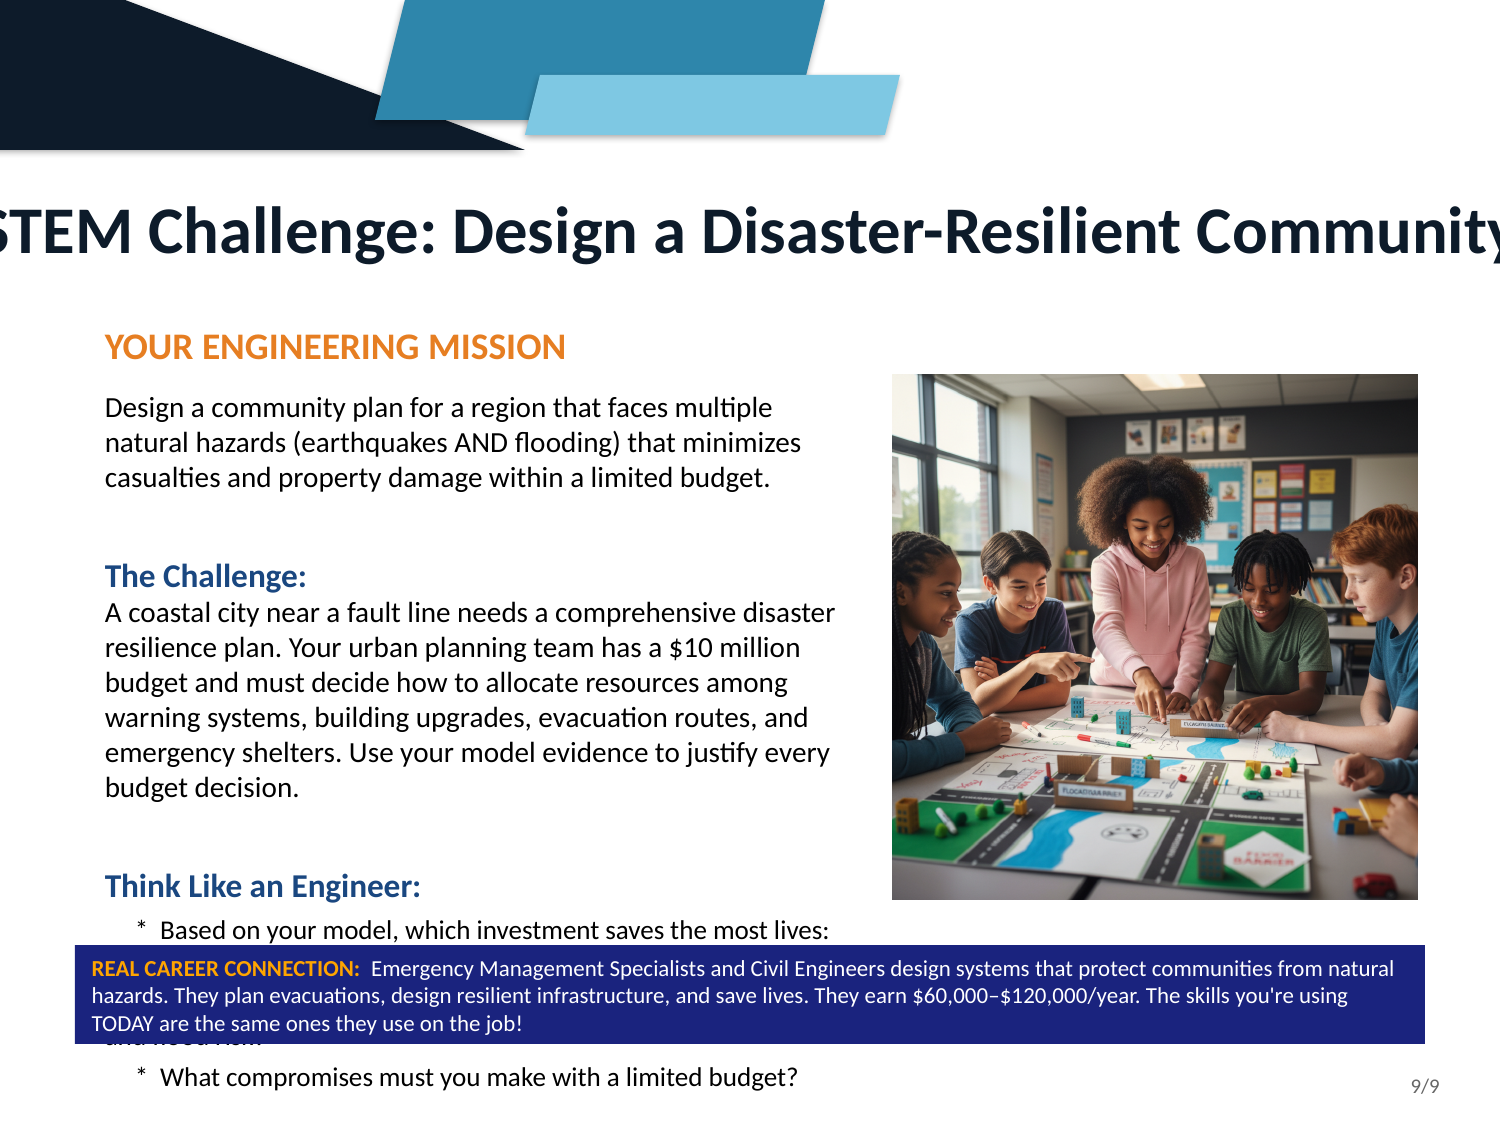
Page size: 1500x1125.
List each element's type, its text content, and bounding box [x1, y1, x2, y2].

text_box STEM Challenge: Design a Disaster-Resilient Community [0, 179, 1500, 275]
text_box REAL CAREER CONNECTION: Emergency Management Specialists and Civil Engineers design systems that protect communities from natural hazards. They plan evacuations, design resilient infrastructure, and save lives. They earn $60,000–$120,000/year. The skills you're using TODAY are the same ones they use on the job! [74, 945, 1425, 1044]
text_box 9/9 [1395, 1065, 1455, 1105]
text_box YOUR ENGINEERING MISSION Design a community plan for a region that faces multiple natural hazards (earthquakes AND flooding) that minimizes casualties and property damage within a limited budget. The Challenge: A coastal city near a fault line needs a comprehensive disaster resilience plan. Your urban planning team has a $10 million budget and must decide how to allocate resources among warning systems, building upgrades, evacuation routes, and emergency shelters. Use your model evidence to justify every budget decision. Think Like an Engineer: * Based on your model, which investment saves the most lives: warning systems, building codes, or evacuation routes? * How do you prioritize when the city faces BOTH earthquake and flood risk? * What compromises must you make with a limited budget? [89, 314, 870, 945]
text_box [374, 0, 826, 121]
text_box YOUR ENGINEERING MISSION Design a community plan for a region that faces multiple natural hazards (earthquakes AND flooding) that minimizes casualties and property damage within a limited budget. The Challenge: A coastal city near a fault line needs a comprehensive disaster resilience plan. Your urban planning team has a $10 million budget and must decide how to allocate resources among warning systems, building upgrades, evacuation routes, and emergency shelters. Use your model evidence to justify every budget decision. Think Like an Engineer: * Based on your model, which investment saves the most lives: warning systems, building codes, or evacuation routes? * How do you prioritize when the city faces BOTH earthquake and flood risk? * What compromises must you make with a limited budget? [89, 1044, 870, 1099]
text_box [524, 74, 901, 136]
text_box [0, 0, 526, 151]
picture [892, 374, 1418, 901]
